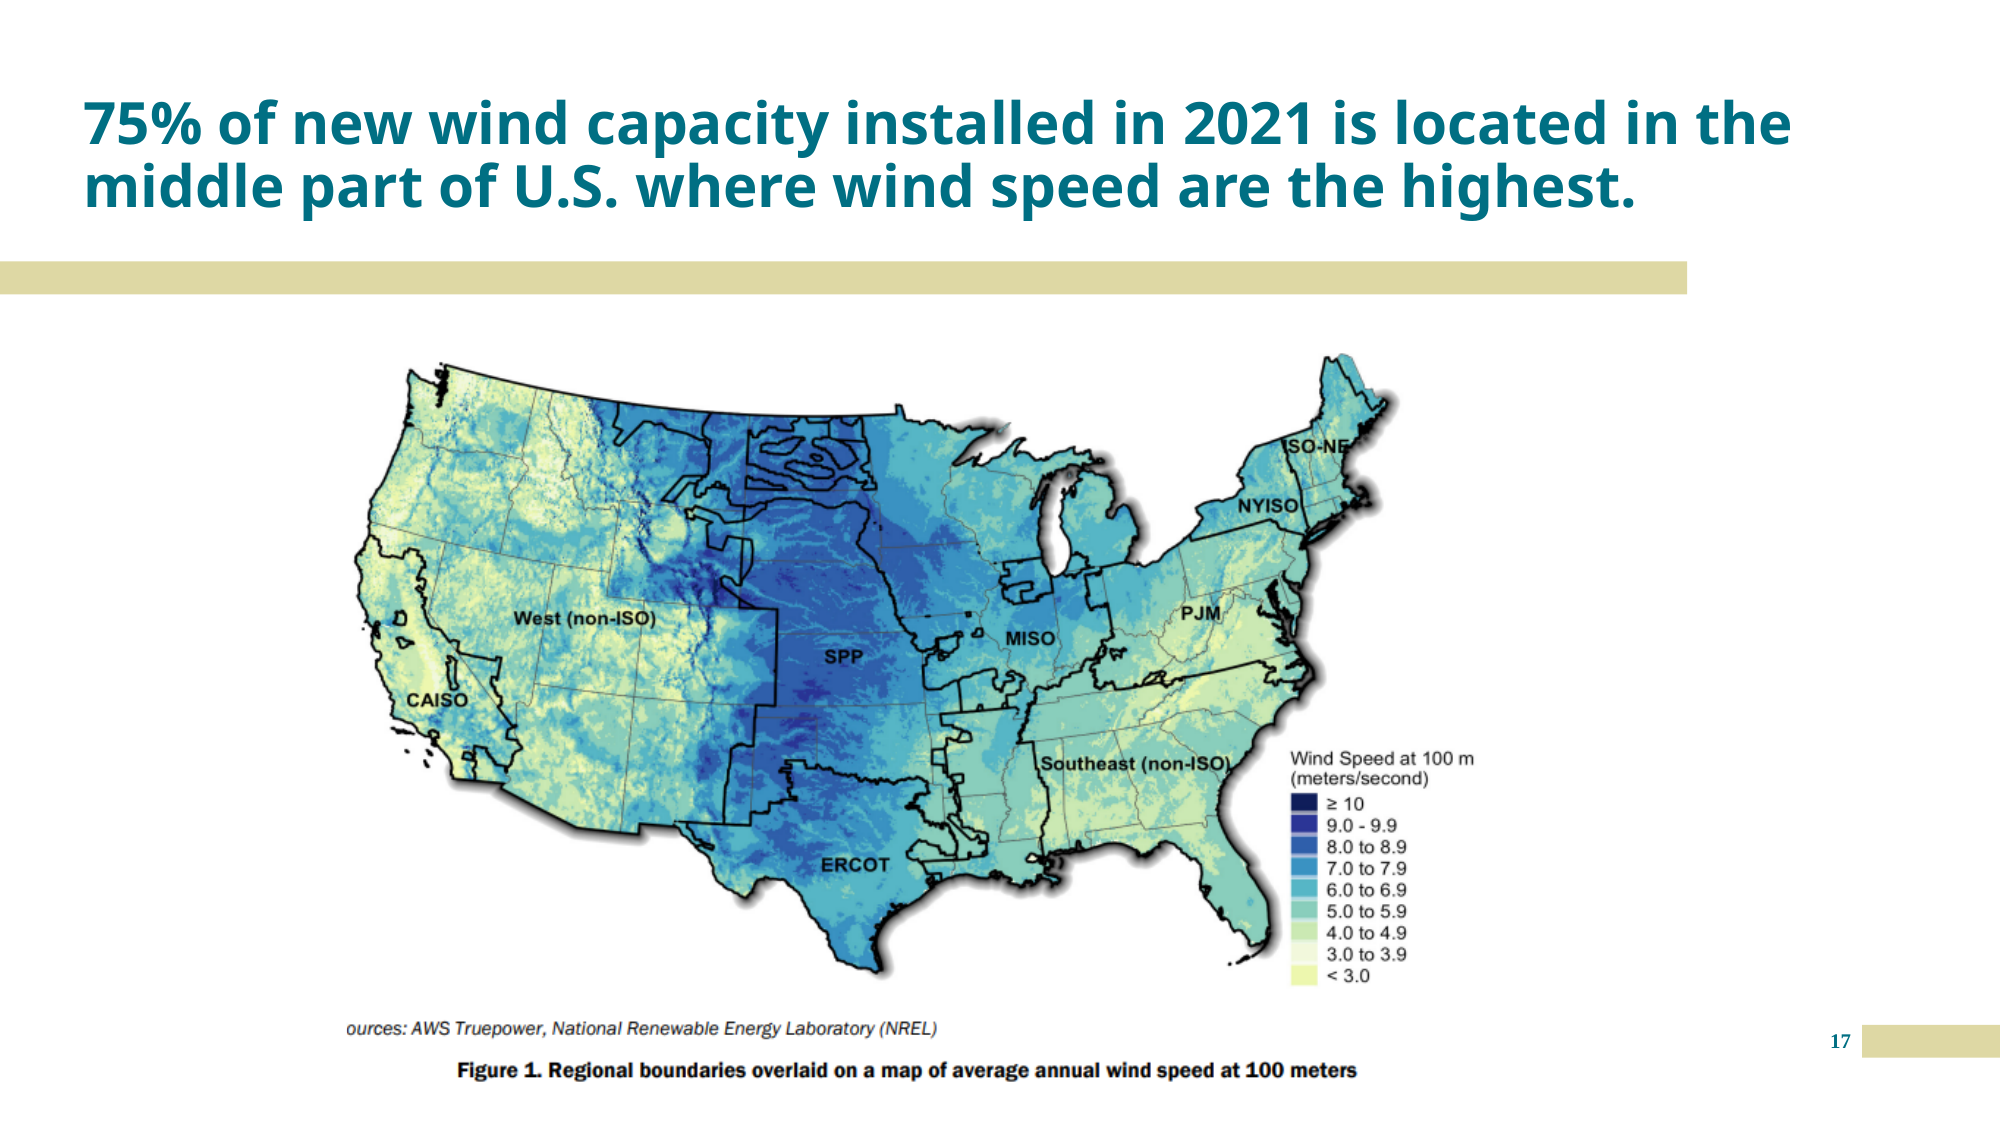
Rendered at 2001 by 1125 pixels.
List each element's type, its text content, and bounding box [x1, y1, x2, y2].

slide_number 17 [1818, 1027, 1863, 1065]
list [346, 314, 1483, 1098]
title 75% of new wind capacity installed in 2021 is located in the middle part of U.S. where wind speed are the highest. [68, 59, 1932, 255]
